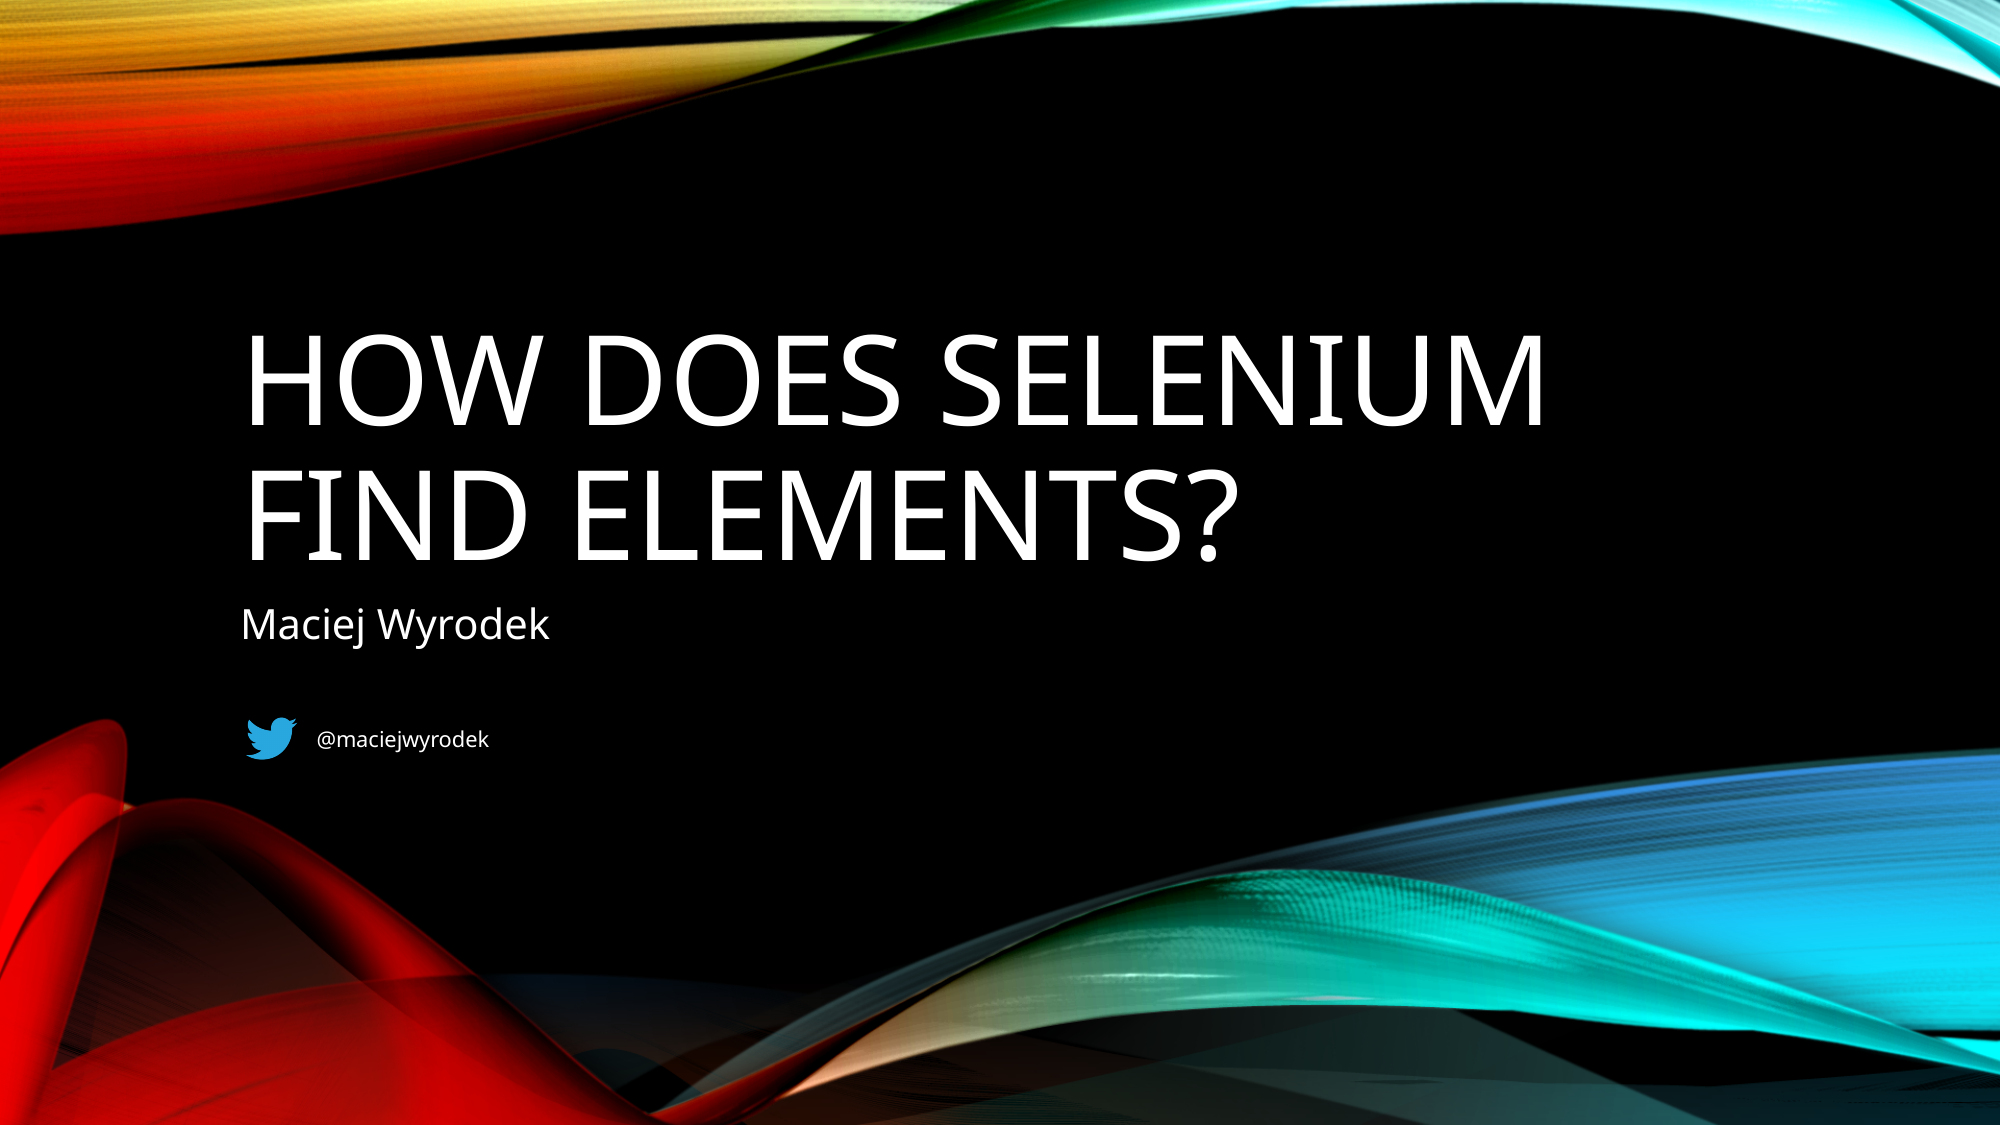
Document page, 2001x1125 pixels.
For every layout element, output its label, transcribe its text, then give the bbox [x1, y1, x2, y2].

picture [0, 0, 2000, 237]
footer @maciejwyrodek [301, 709, 1352, 770]
picture [0, 708, 2000, 1125]
subtitle Maciej Wyrodek [225, 595, 1775, 709]
title How does Selenium Find Elements? [225, 295, 1775, 595]
